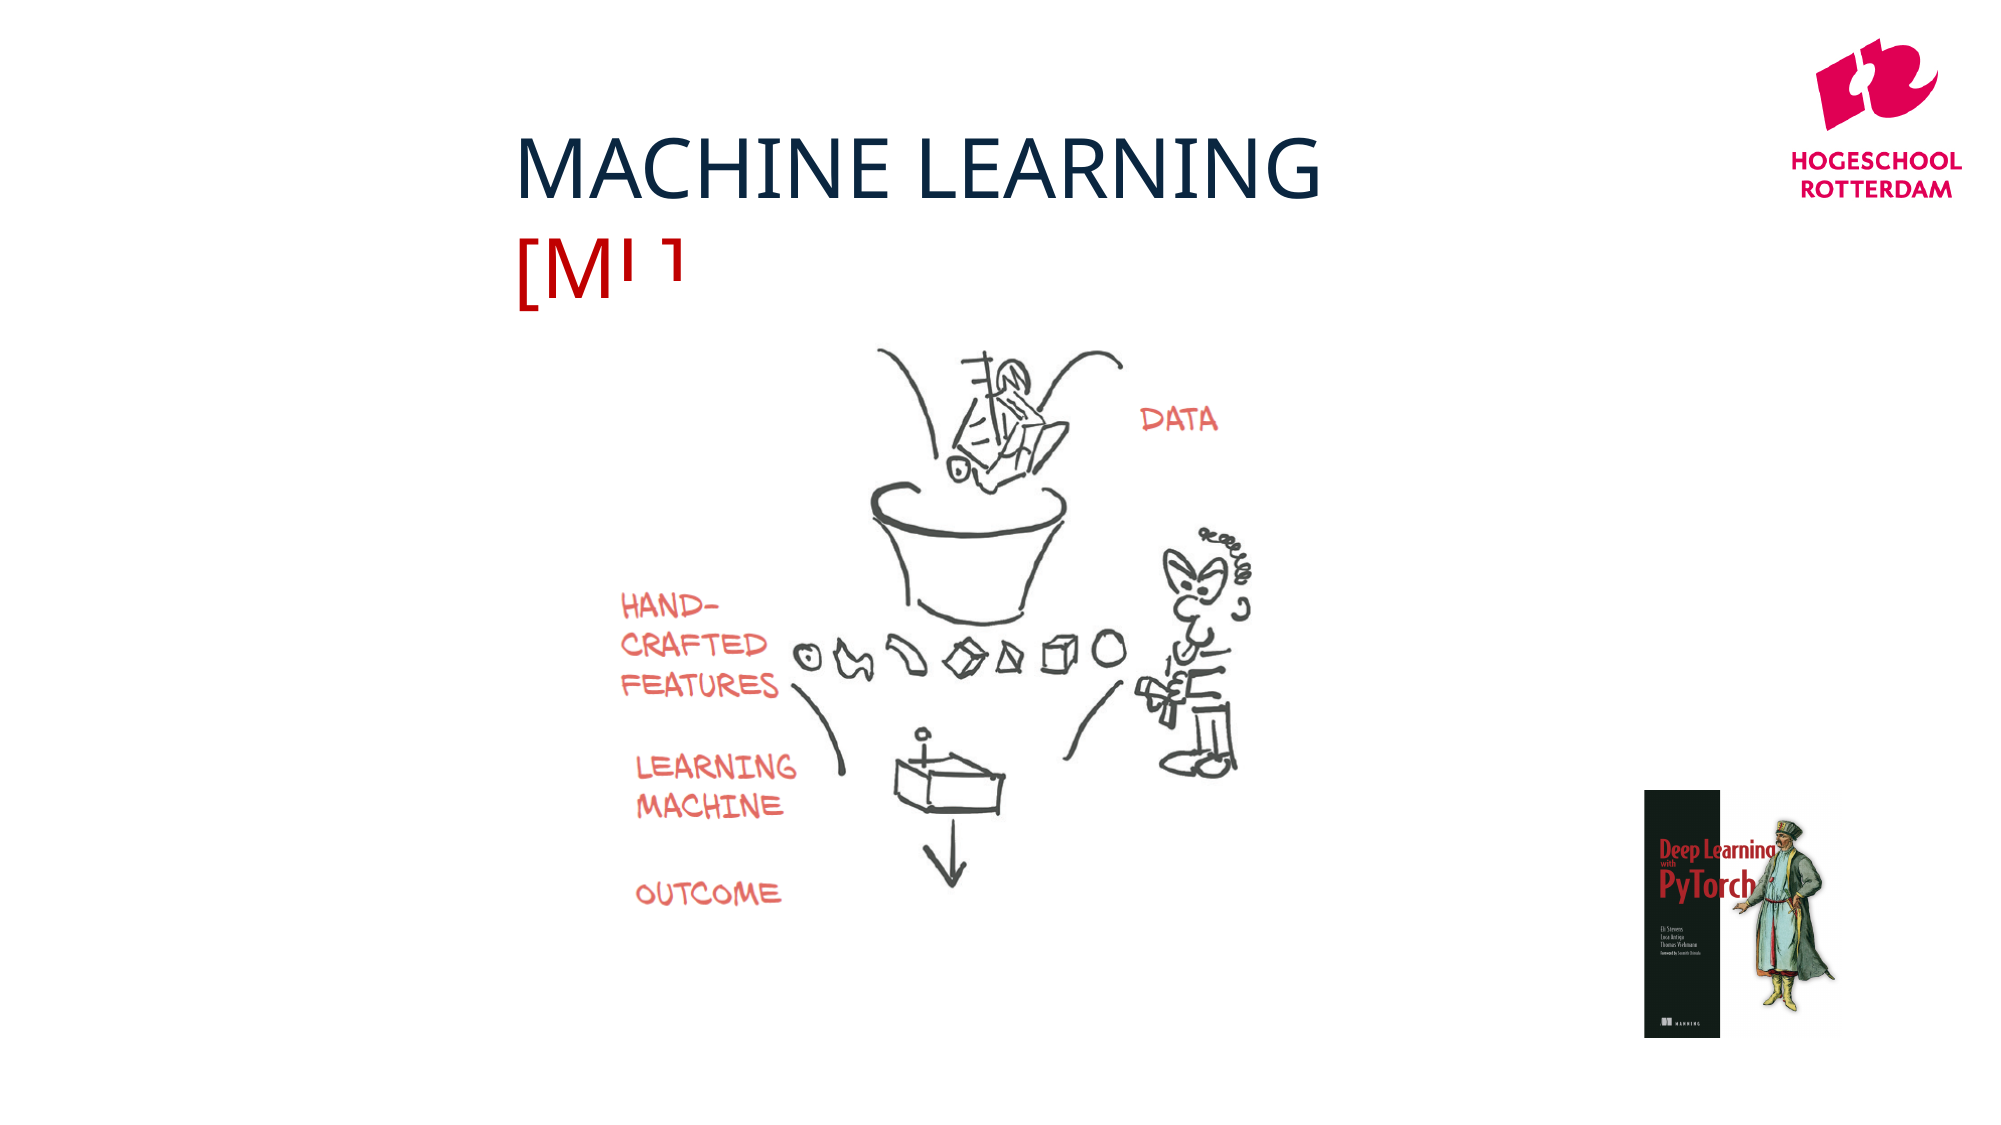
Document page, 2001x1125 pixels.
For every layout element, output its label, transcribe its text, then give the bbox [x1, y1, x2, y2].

picture [1644, 790, 1842, 1038]
picture [619, 281, 1276, 914]
picture [1769, 14, 1980, 225]
text_box MACHINE LEARNING [ML] [499, 108, 1482, 323]
